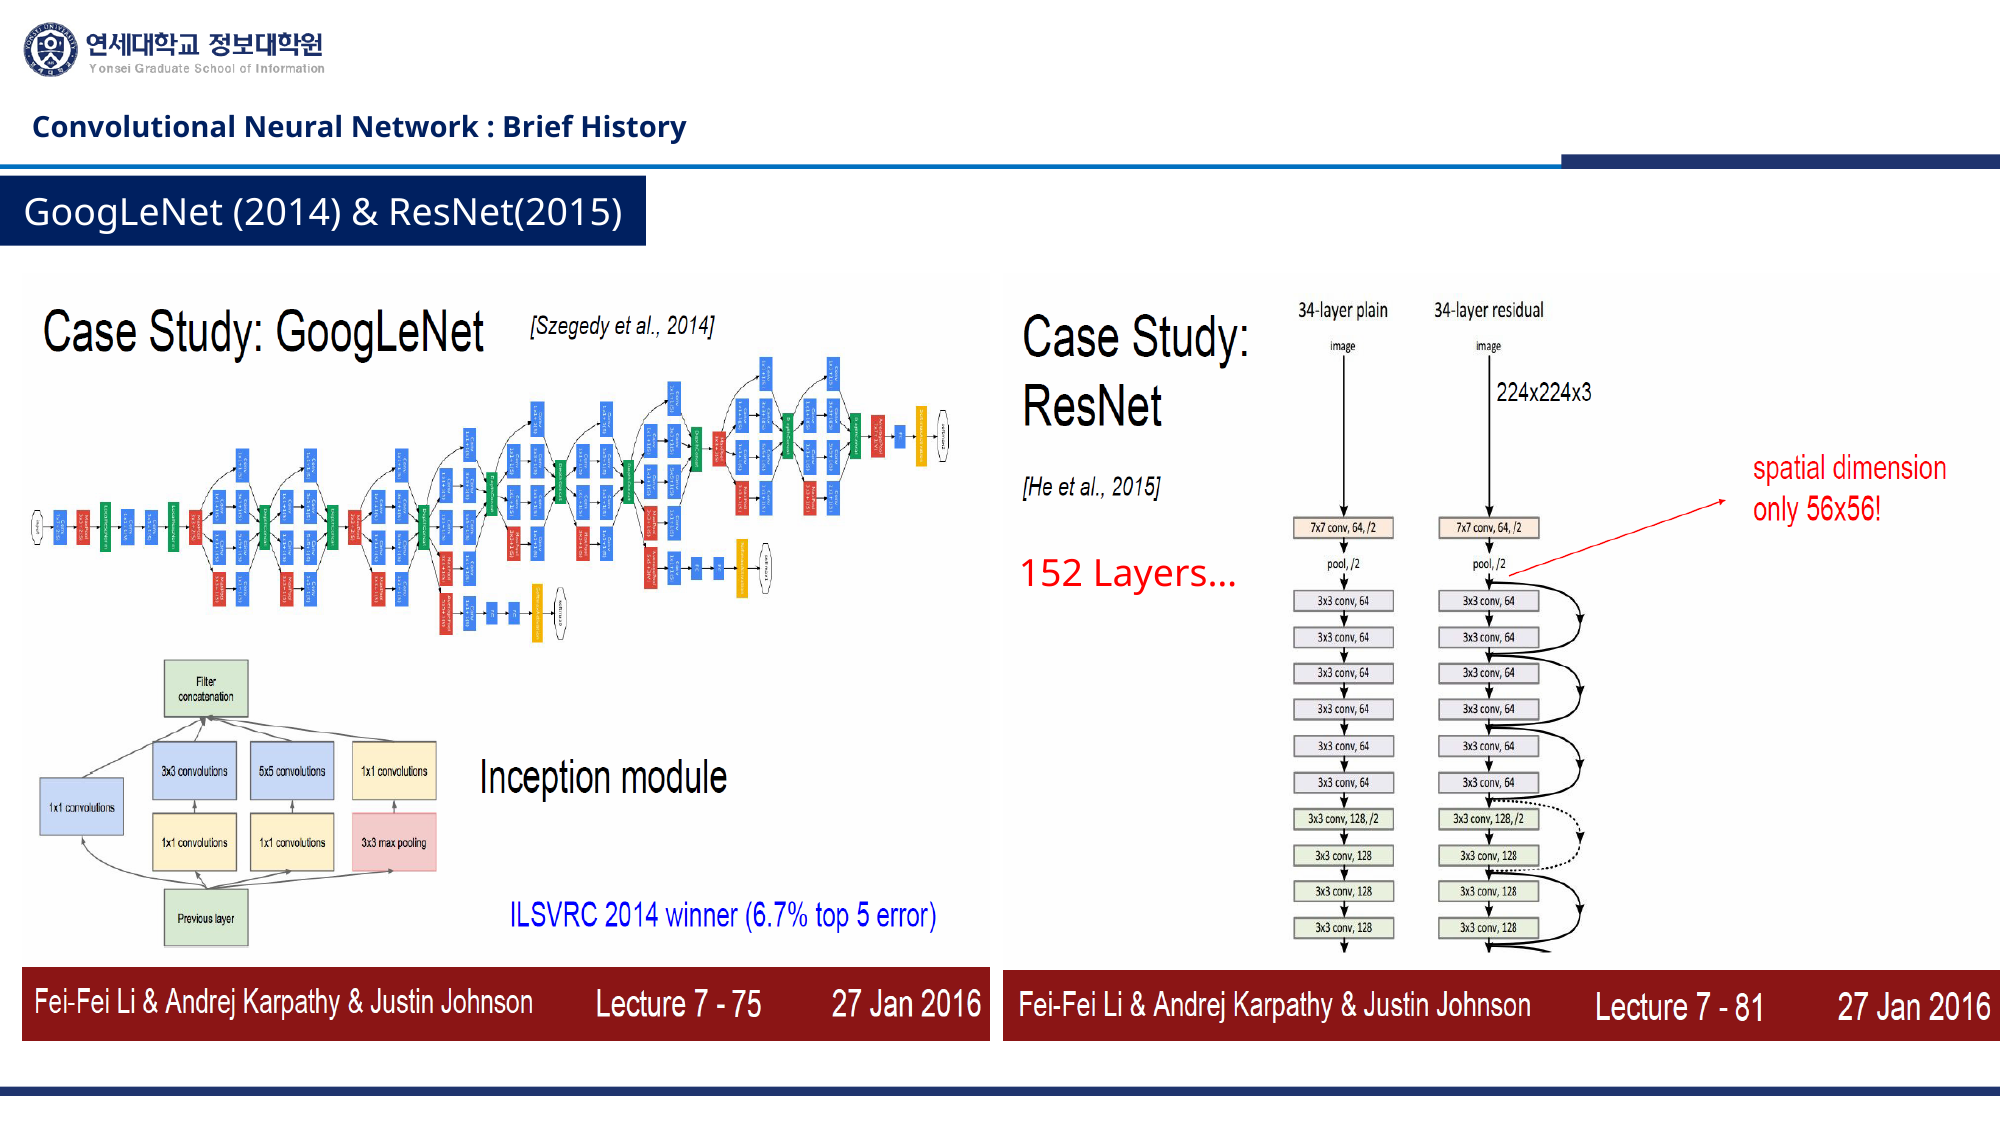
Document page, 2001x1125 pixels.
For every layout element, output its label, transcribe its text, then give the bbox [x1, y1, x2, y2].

text_box [0, 1086, 2000, 1097]
text_box GoogLeNet (2014) & ResNet(2015) [0, 174, 647, 247]
picture [1003, 273, 2000, 1041]
picture [22, 273, 990, 1041]
picture [22, 20, 336, 81]
text_box Convolutional Neural Network : Brief History [17, 100, 715, 151]
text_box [0, 154, 2000, 169]
